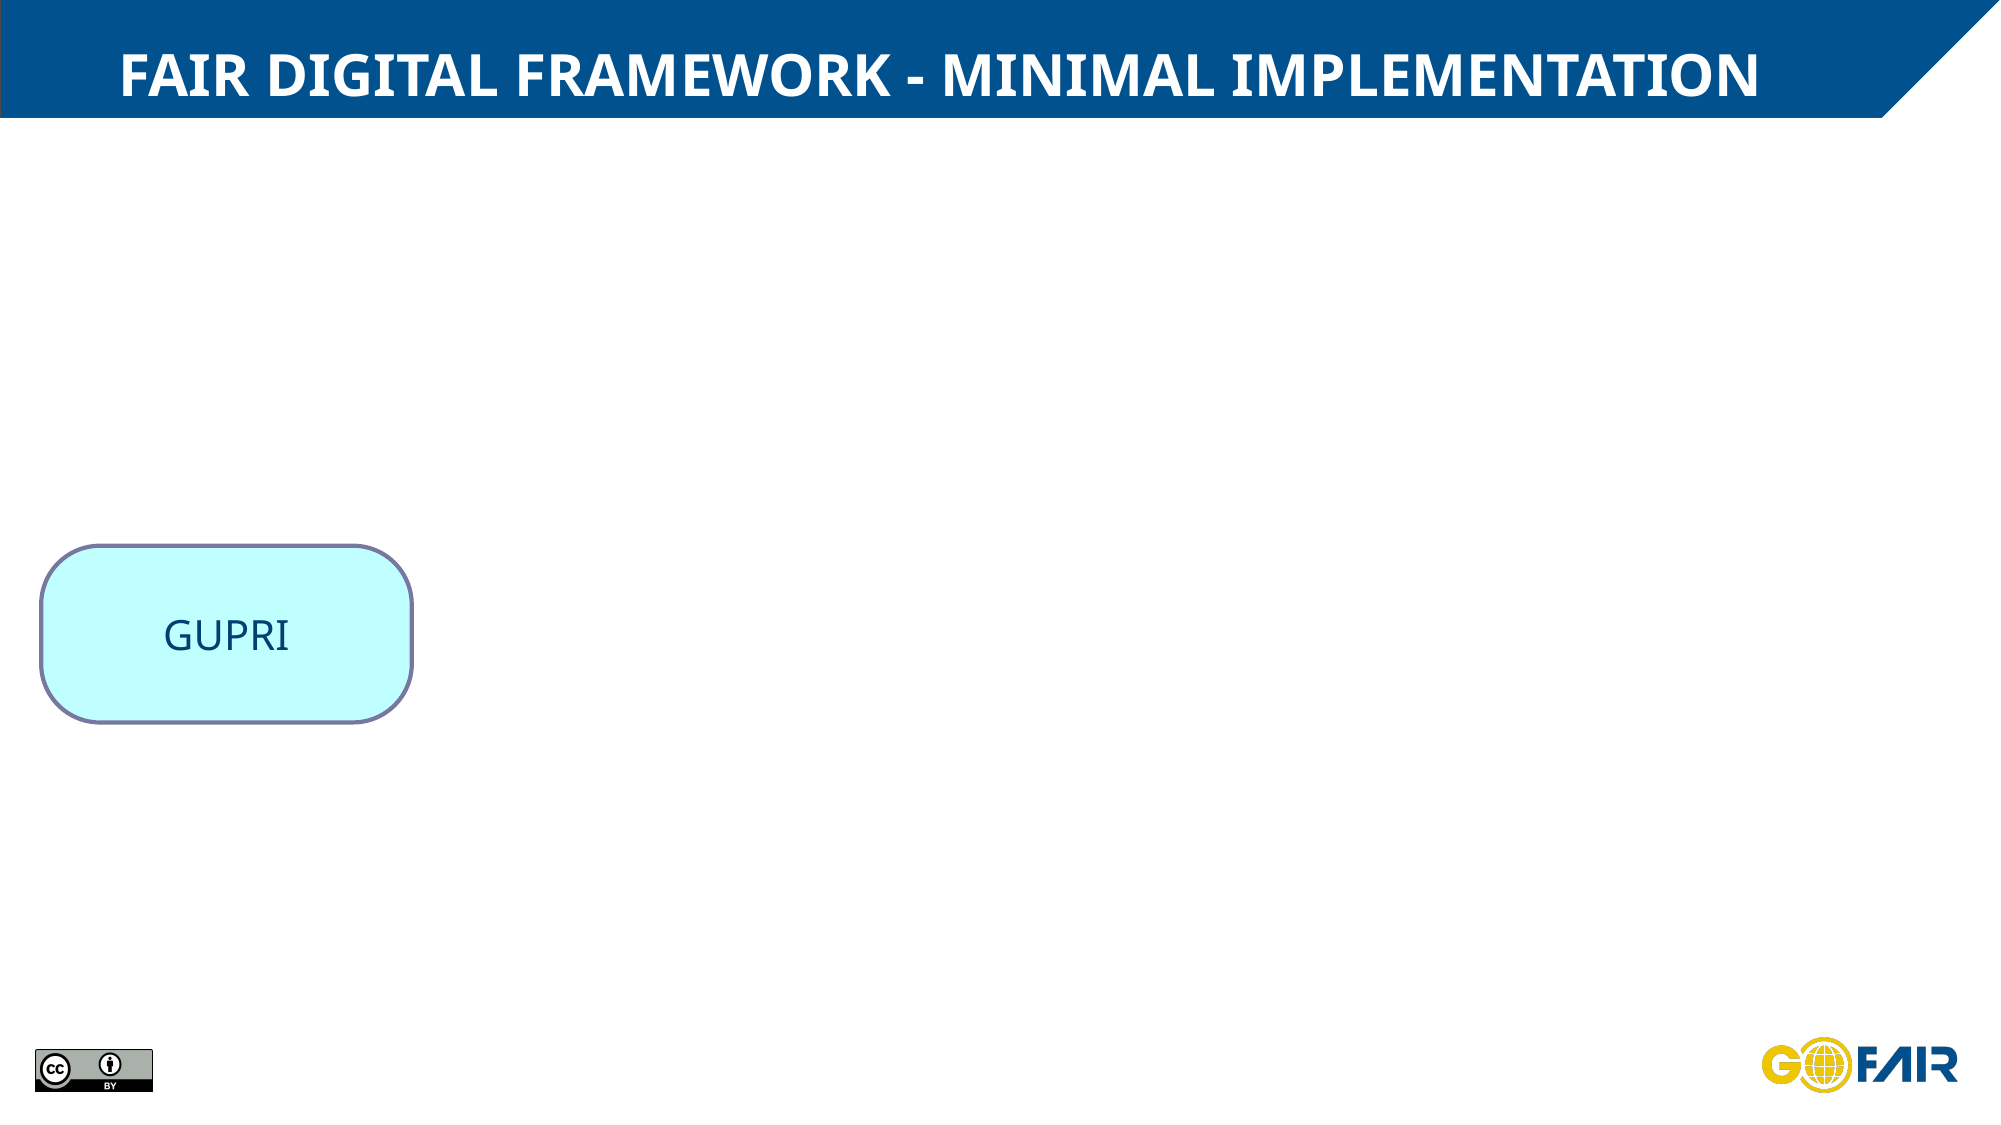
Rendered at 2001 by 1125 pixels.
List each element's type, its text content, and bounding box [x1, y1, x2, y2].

title Fair digital framework - minimal implementation [117, 36, 1883, 109]
picture [1762, 1037, 1958, 1093]
picture [35, 1049, 153, 1092]
text_box GUPRI [41, 545, 412, 723]
